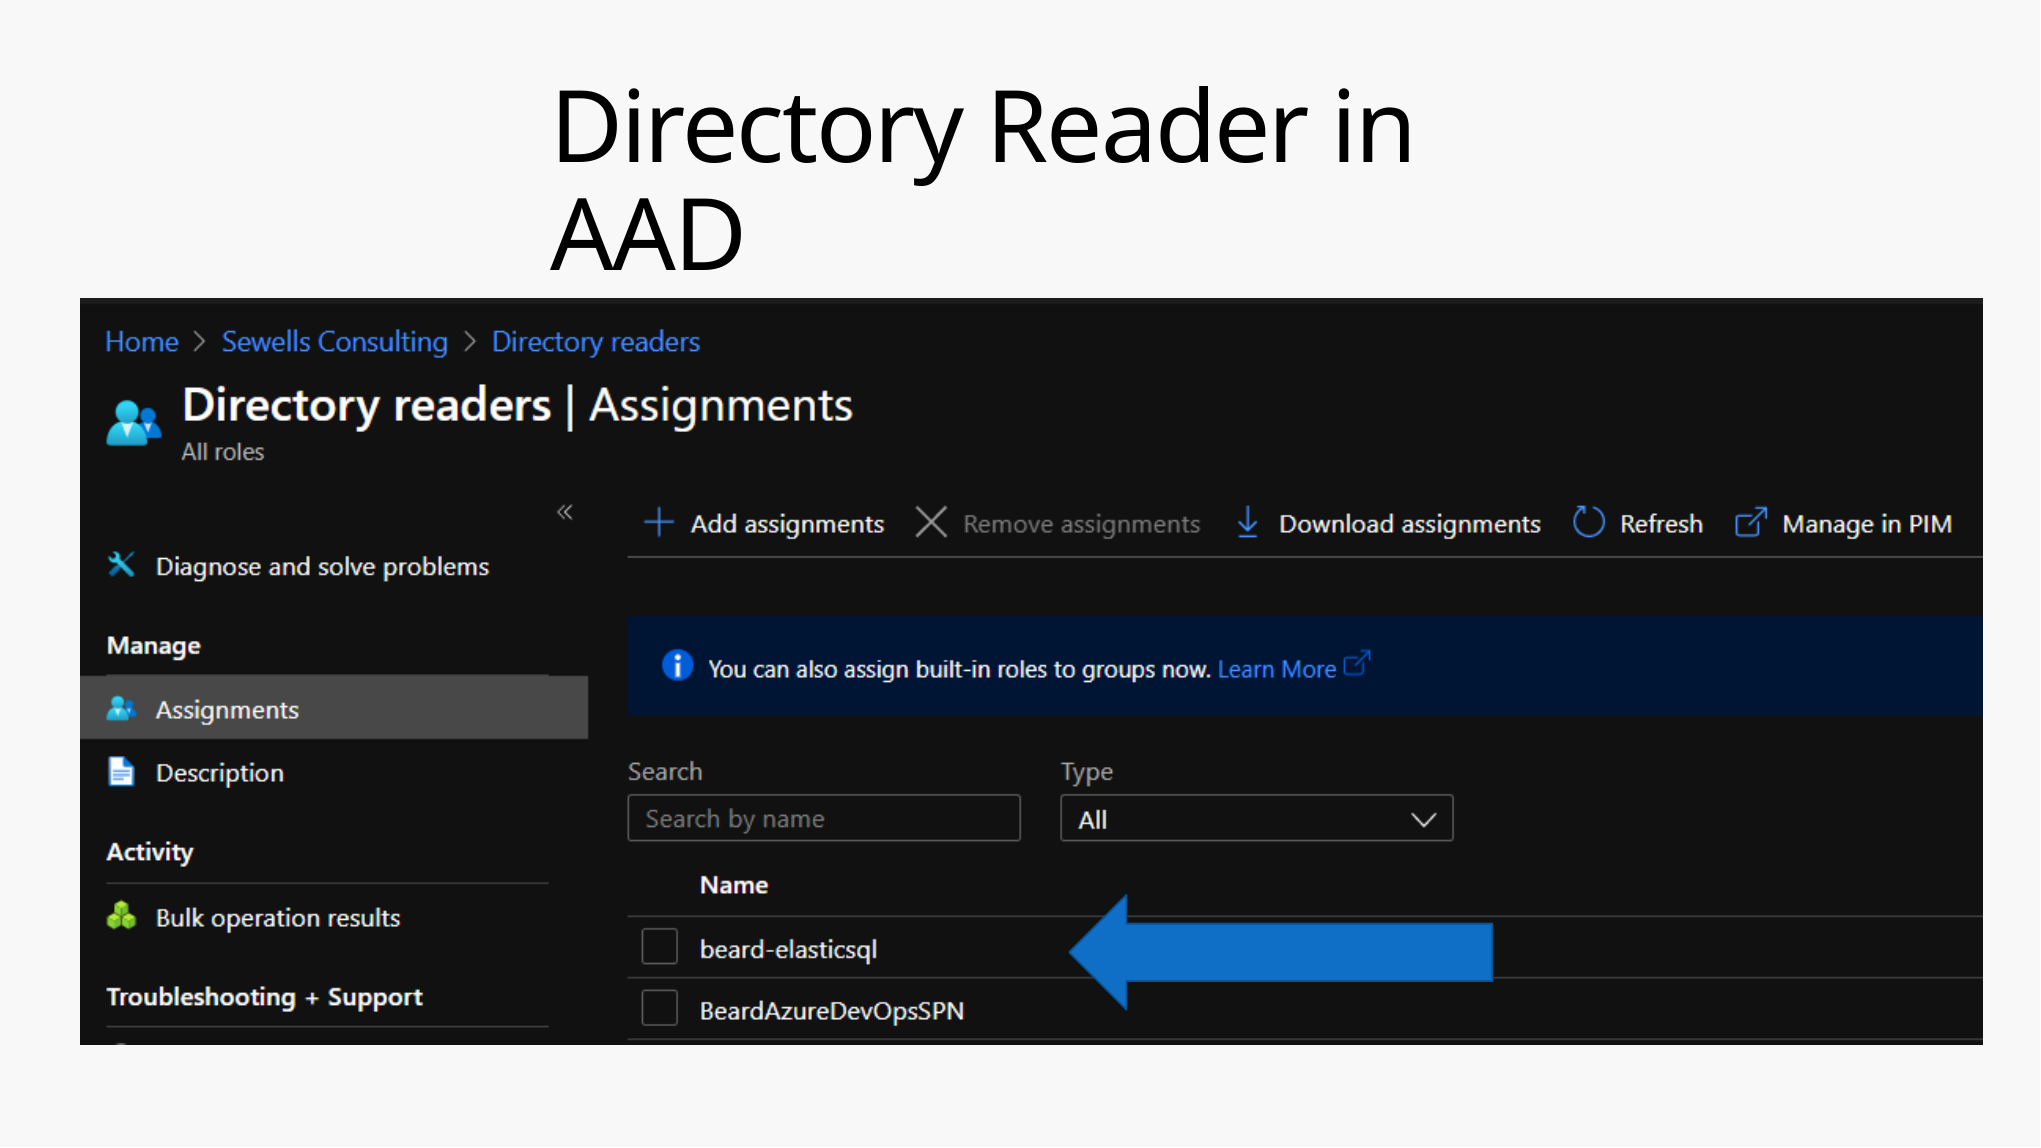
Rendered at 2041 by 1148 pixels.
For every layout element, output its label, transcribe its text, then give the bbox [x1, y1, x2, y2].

title Directory Reader in AAD [526, 61, 1612, 283]
picture [80, 298, 1984, 1045]
